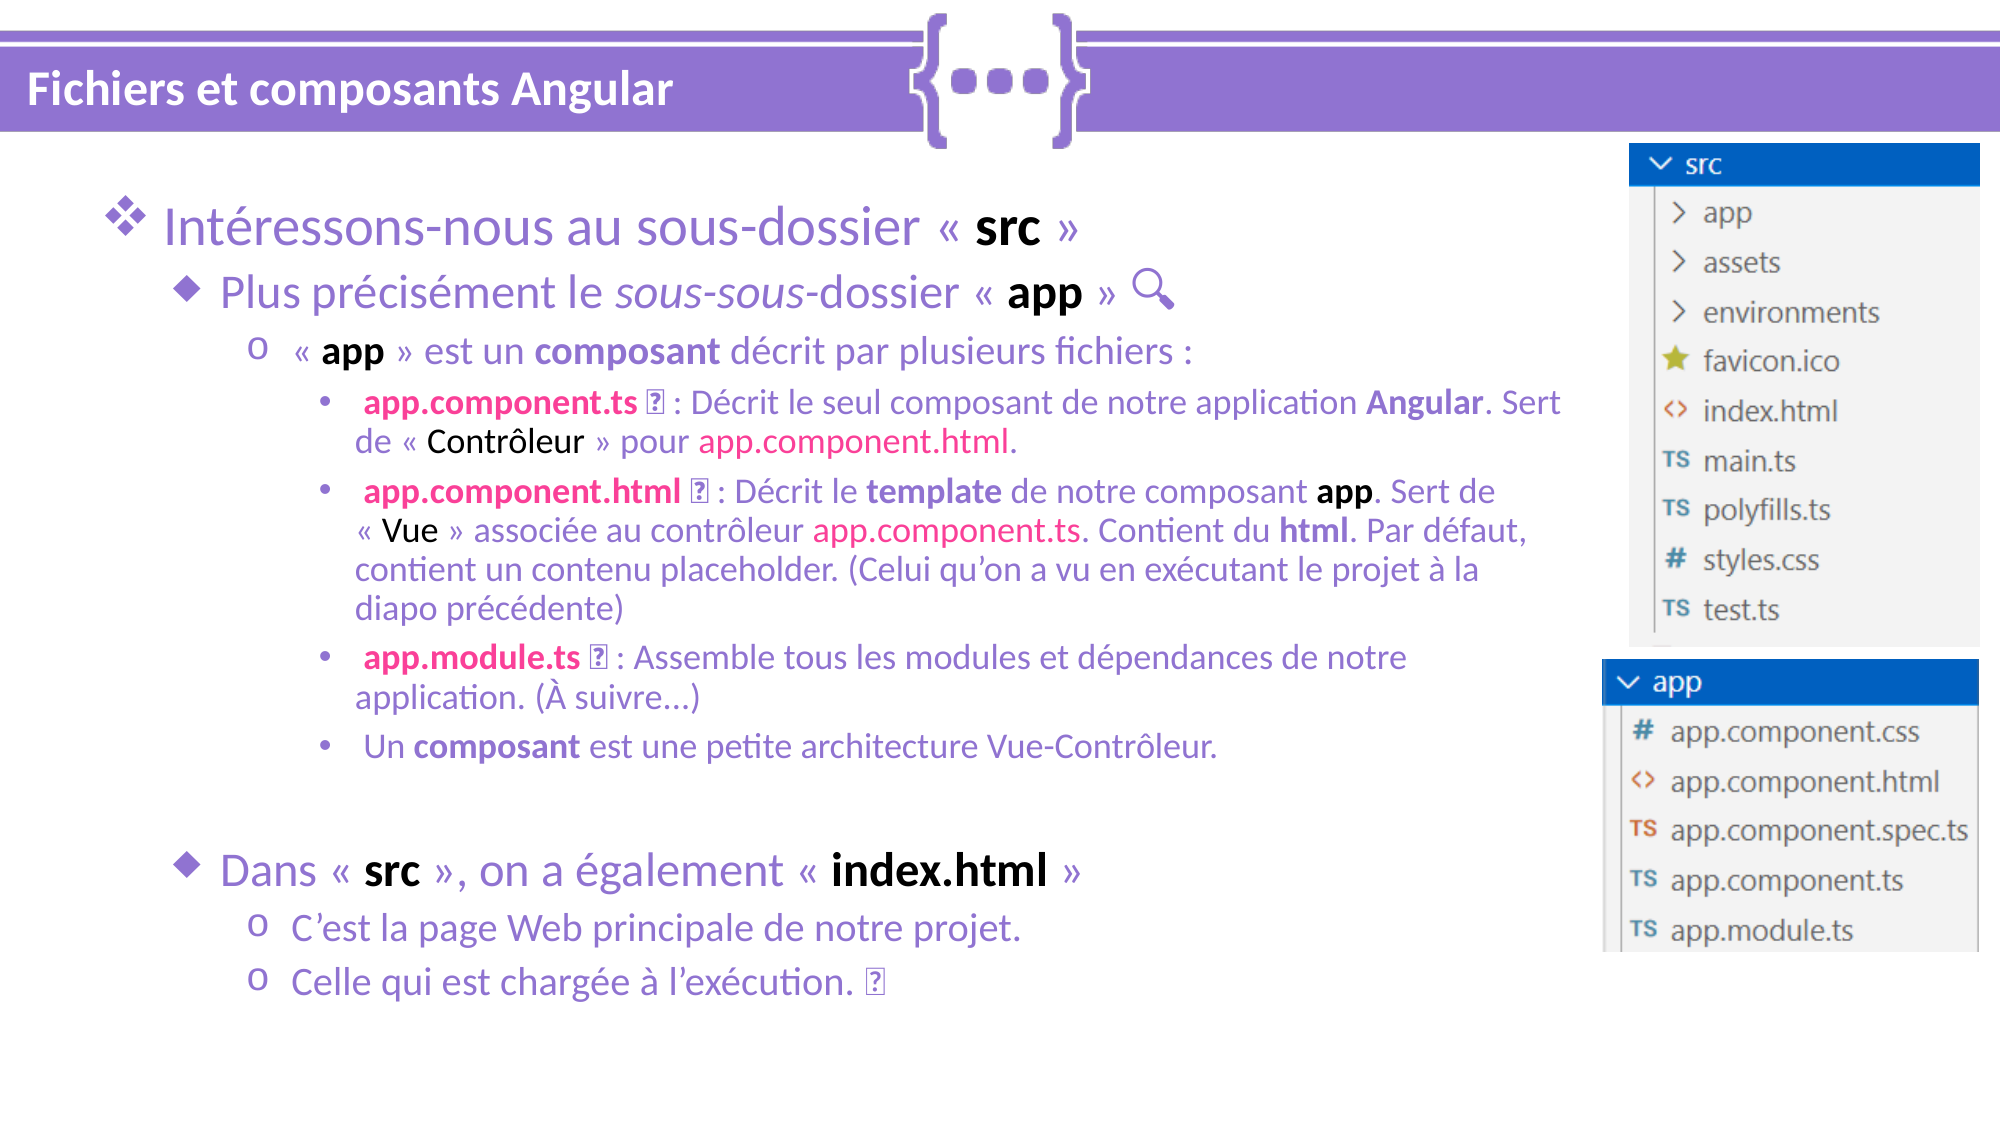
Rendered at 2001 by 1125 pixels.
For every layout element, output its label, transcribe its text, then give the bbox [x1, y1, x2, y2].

list Intéressons-nous au sous-dossier « src » Plus précisément le sous-sous-dossier « app » 🔍 « app » est un composant décrit par plusieurs fichiers : app.component.ts 🔩 : Décrit le seul composant de notre application Angular. Sert de « Contrôleur » pour app.component.html. app.component.html 🎨 : Décrit le template de notre composant app. Sert de « Vue » associée au contrôleur app.component.ts. Contient du html. Par défaut, contient un contenu placeholder. (Celui qu’on a vu en exécutant le projet à la diapo précédente) app.module.ts 🧰 : Assemble tous les modules et dépendances de notre application. (À suivre...) Un composant est une petite architecture Vue-Contrôleur. Dans « src », on a également « index.html » C’est la page Web principale de notre projet. Celle qui est chargée à l’exécution. 🔩 [85, 188, 1577, 1014]
picture [1602, 659, 1979, 952]
title Fichiers et composants Angular [12, 58, 913, 120]
picture [0, 3, 2000, 647]
